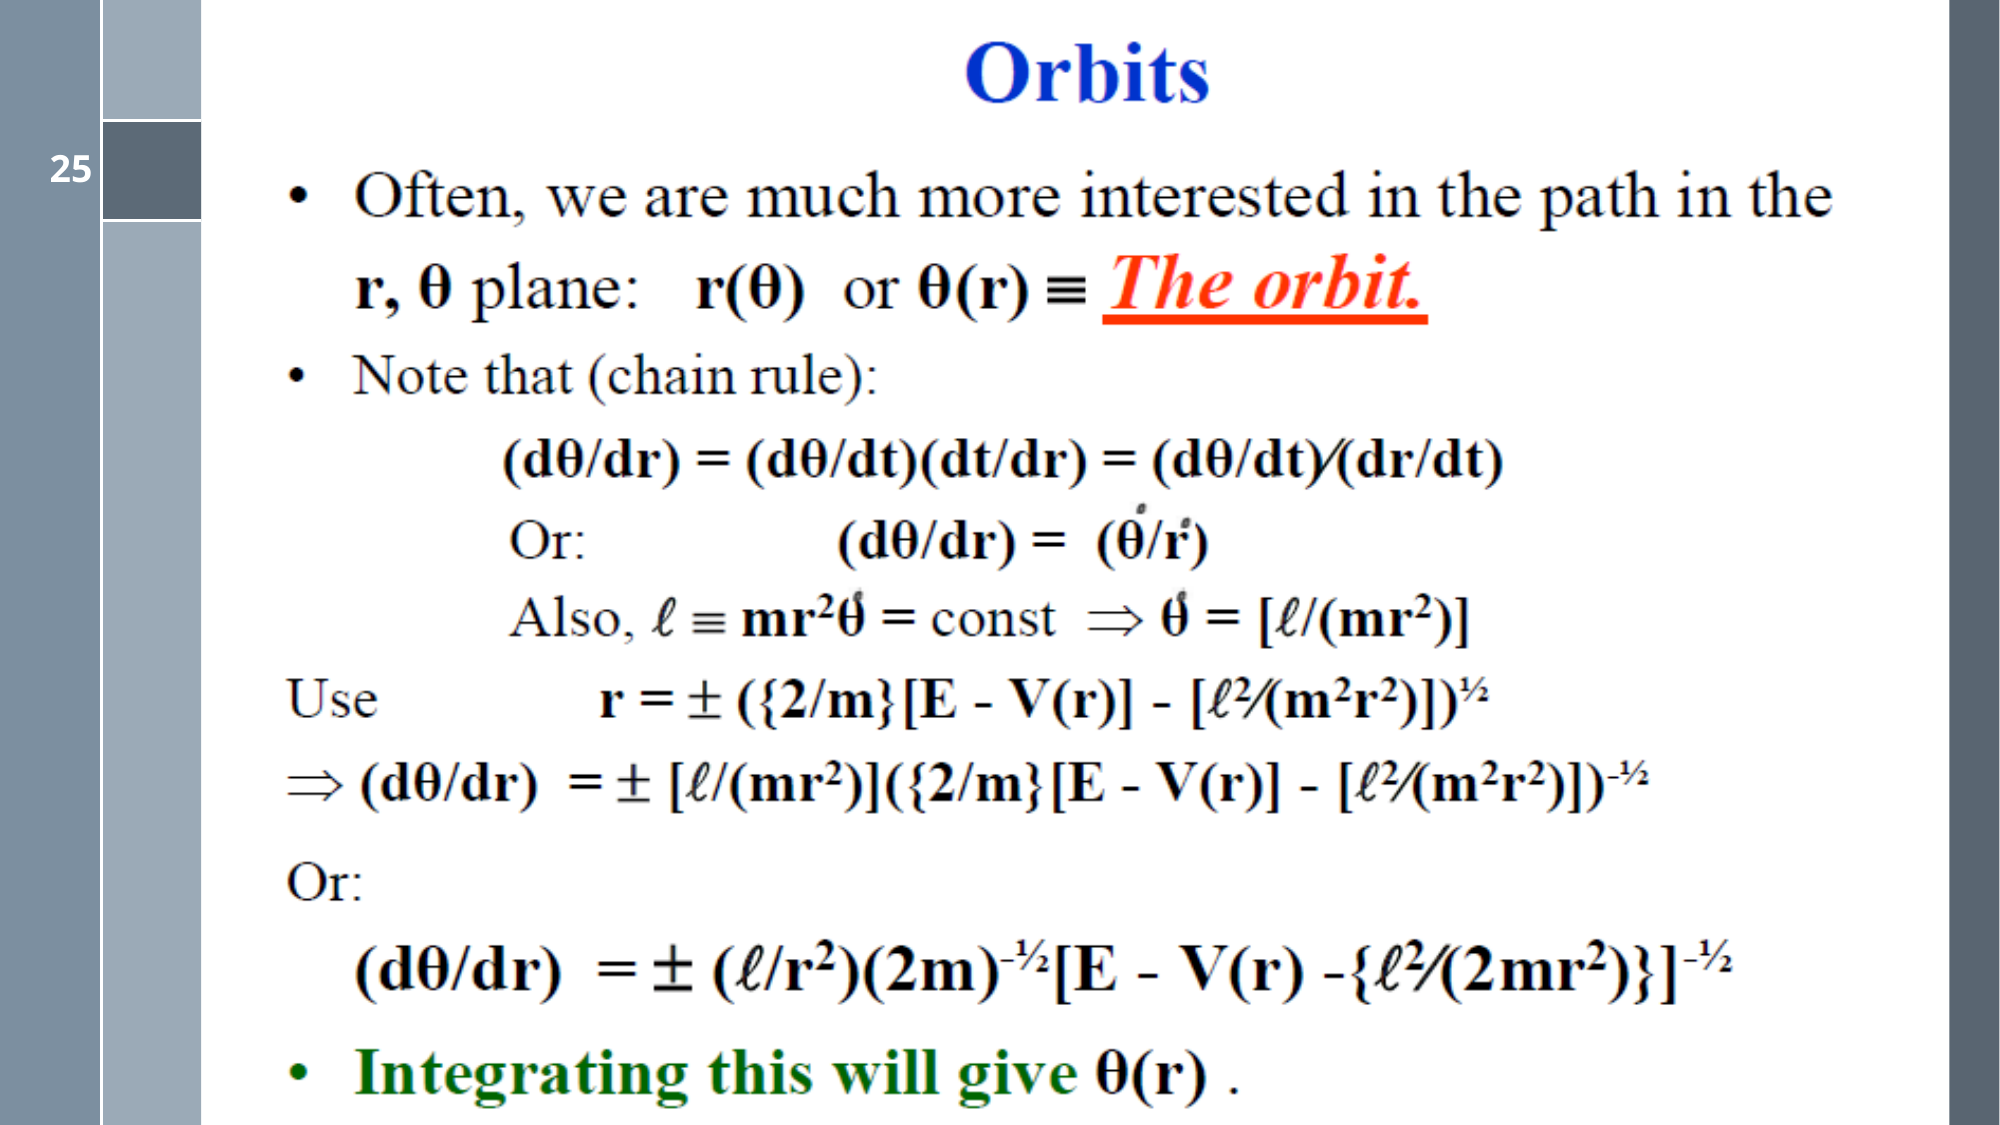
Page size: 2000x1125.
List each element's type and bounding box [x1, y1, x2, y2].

picture [223, 24, 1875, 1125]
